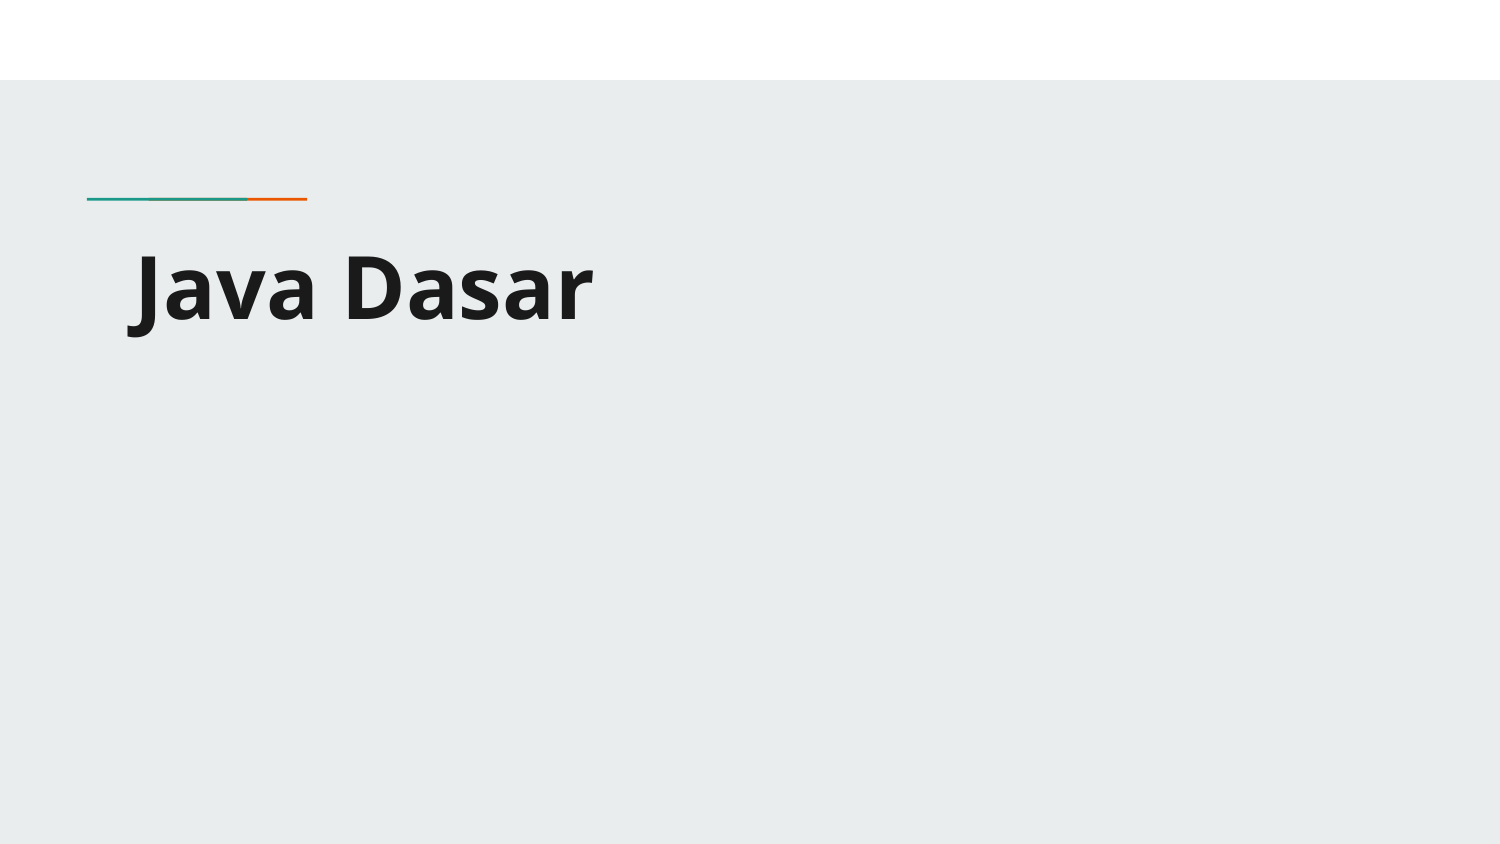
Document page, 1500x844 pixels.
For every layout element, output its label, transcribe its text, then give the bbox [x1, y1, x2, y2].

title Java Dasar [119, 216, 1381, 490]
